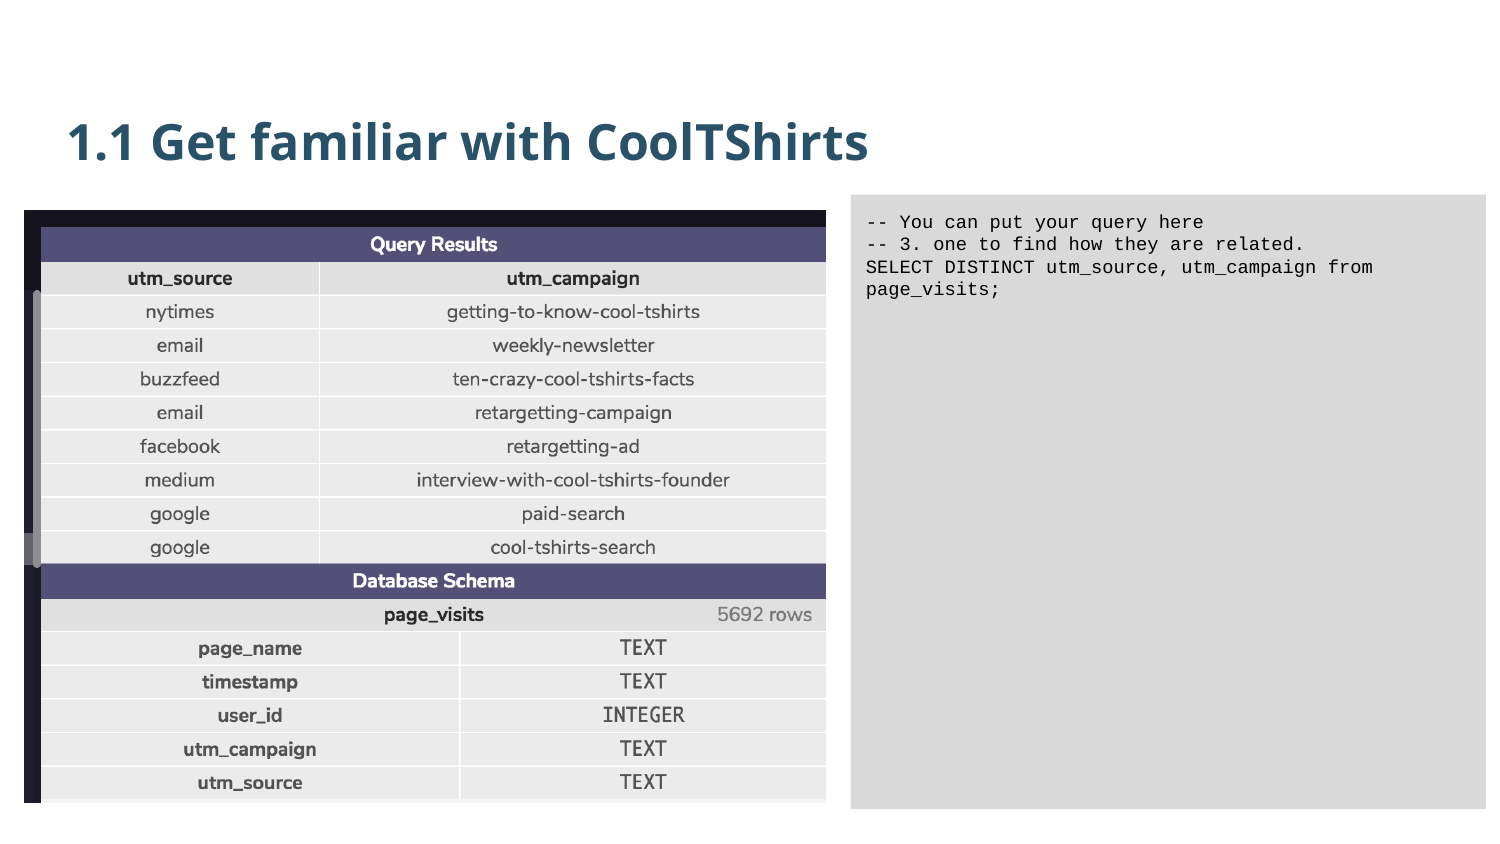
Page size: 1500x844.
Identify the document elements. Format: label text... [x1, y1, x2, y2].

text_box 1.1 Get familiar with CoolTShirts [51, 48, 1449, 186]
picture [24, 210, 826, 803]
text_box -- You can put your query here -- 3. one to find how they are related. SELECT DISTINCT utm_source, utm_campaign from page_visits; [850, 194, 1486, 810]
